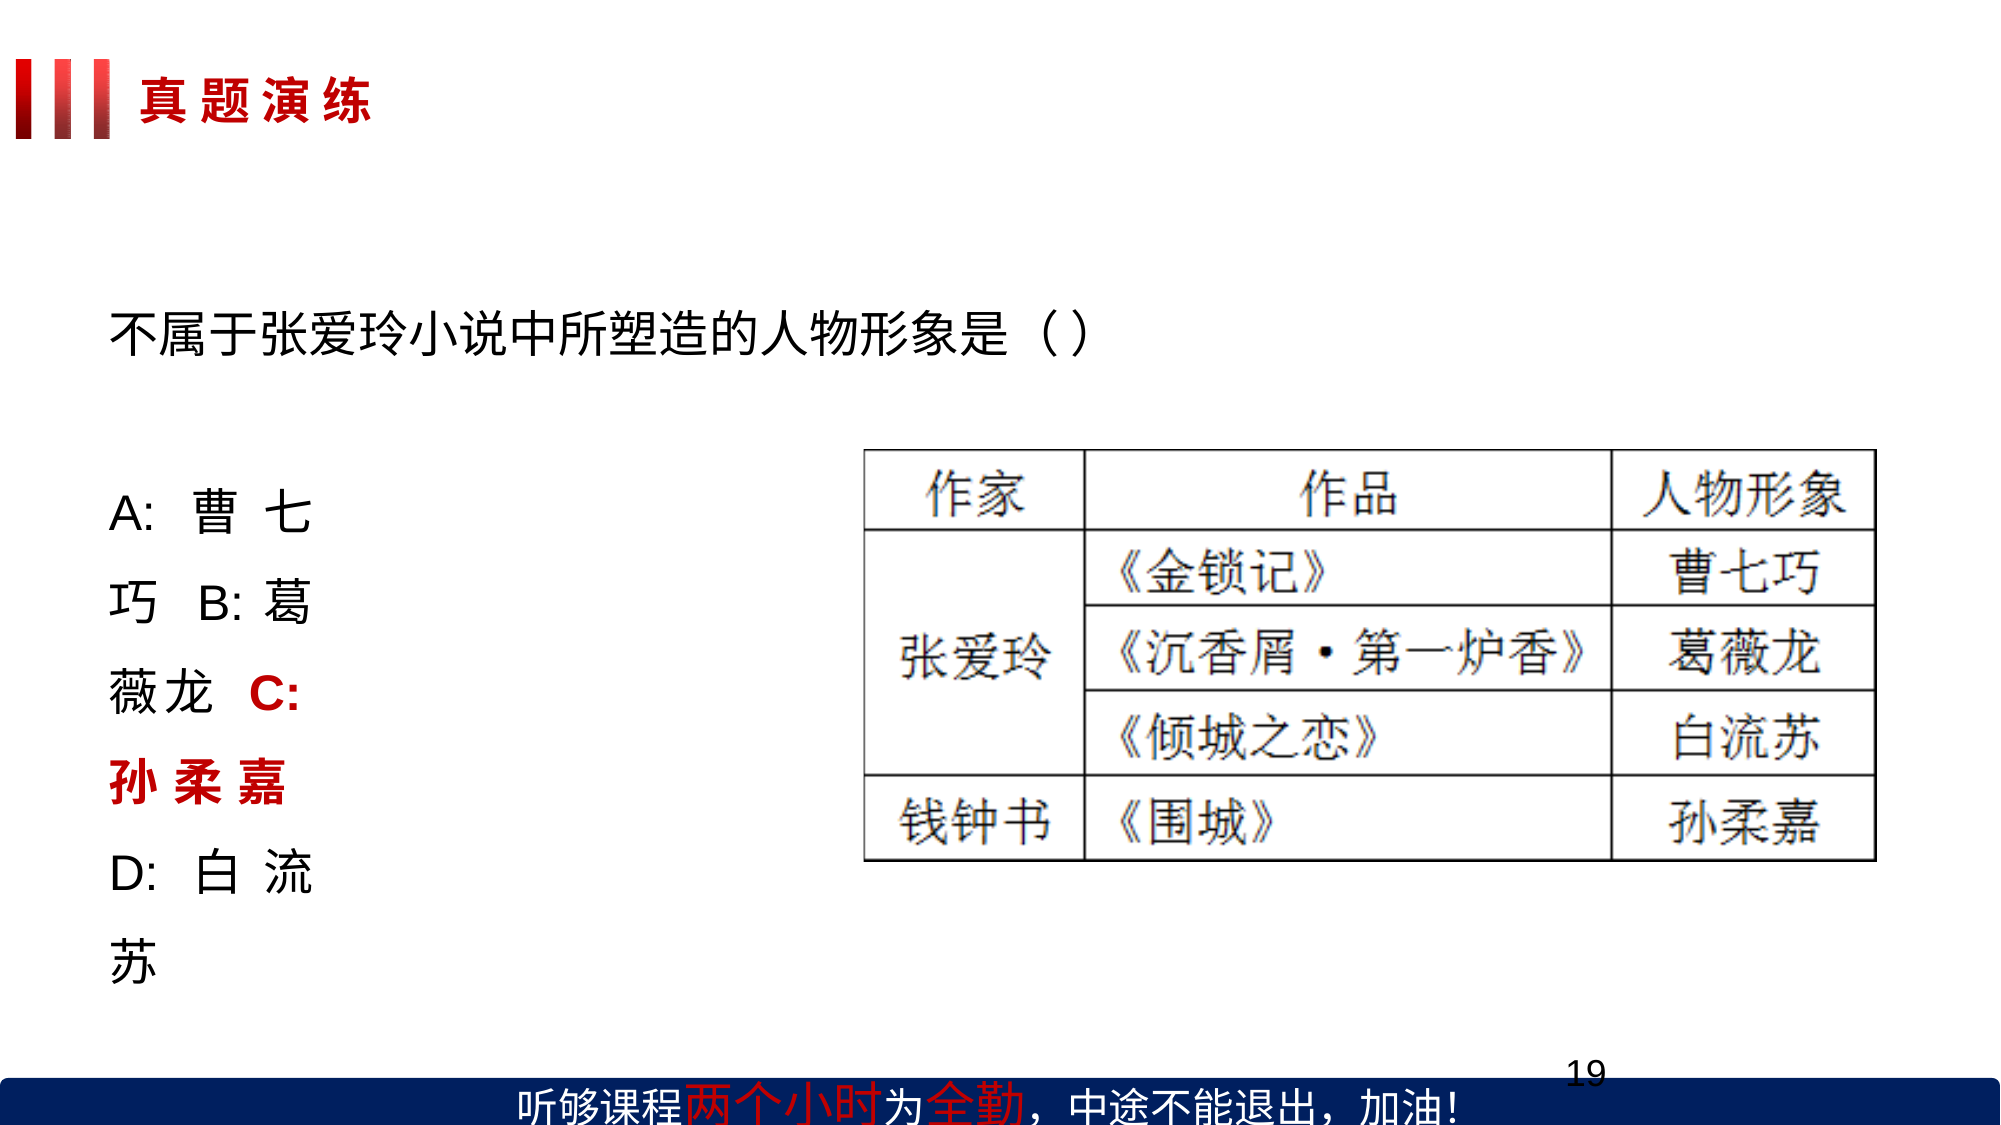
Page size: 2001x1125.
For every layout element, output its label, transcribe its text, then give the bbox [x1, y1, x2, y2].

text_box 不属于张爱玲小说中所塑造的人物形象是（ ） A:曹七巧 B:葛薇龙 C:孙柔嘉 D:白流苏 [106, 300, 1125, 991]
text_box [93, 59, 110, 139]
text_box [863, 449, 1877, 862]
footer 听够课程两个小时为全勤，中途不能退出，加油！ [514, 1079, 1486, 1125]
text_box [1561, 1050, 1611, 1095]
text_box [54, 59, 71, 139]
title 真 题 演 练 [136, 67, 386, 258]
text_box [0, 1077, 2000, 1125]
picture [15, 59, 32, 139]
